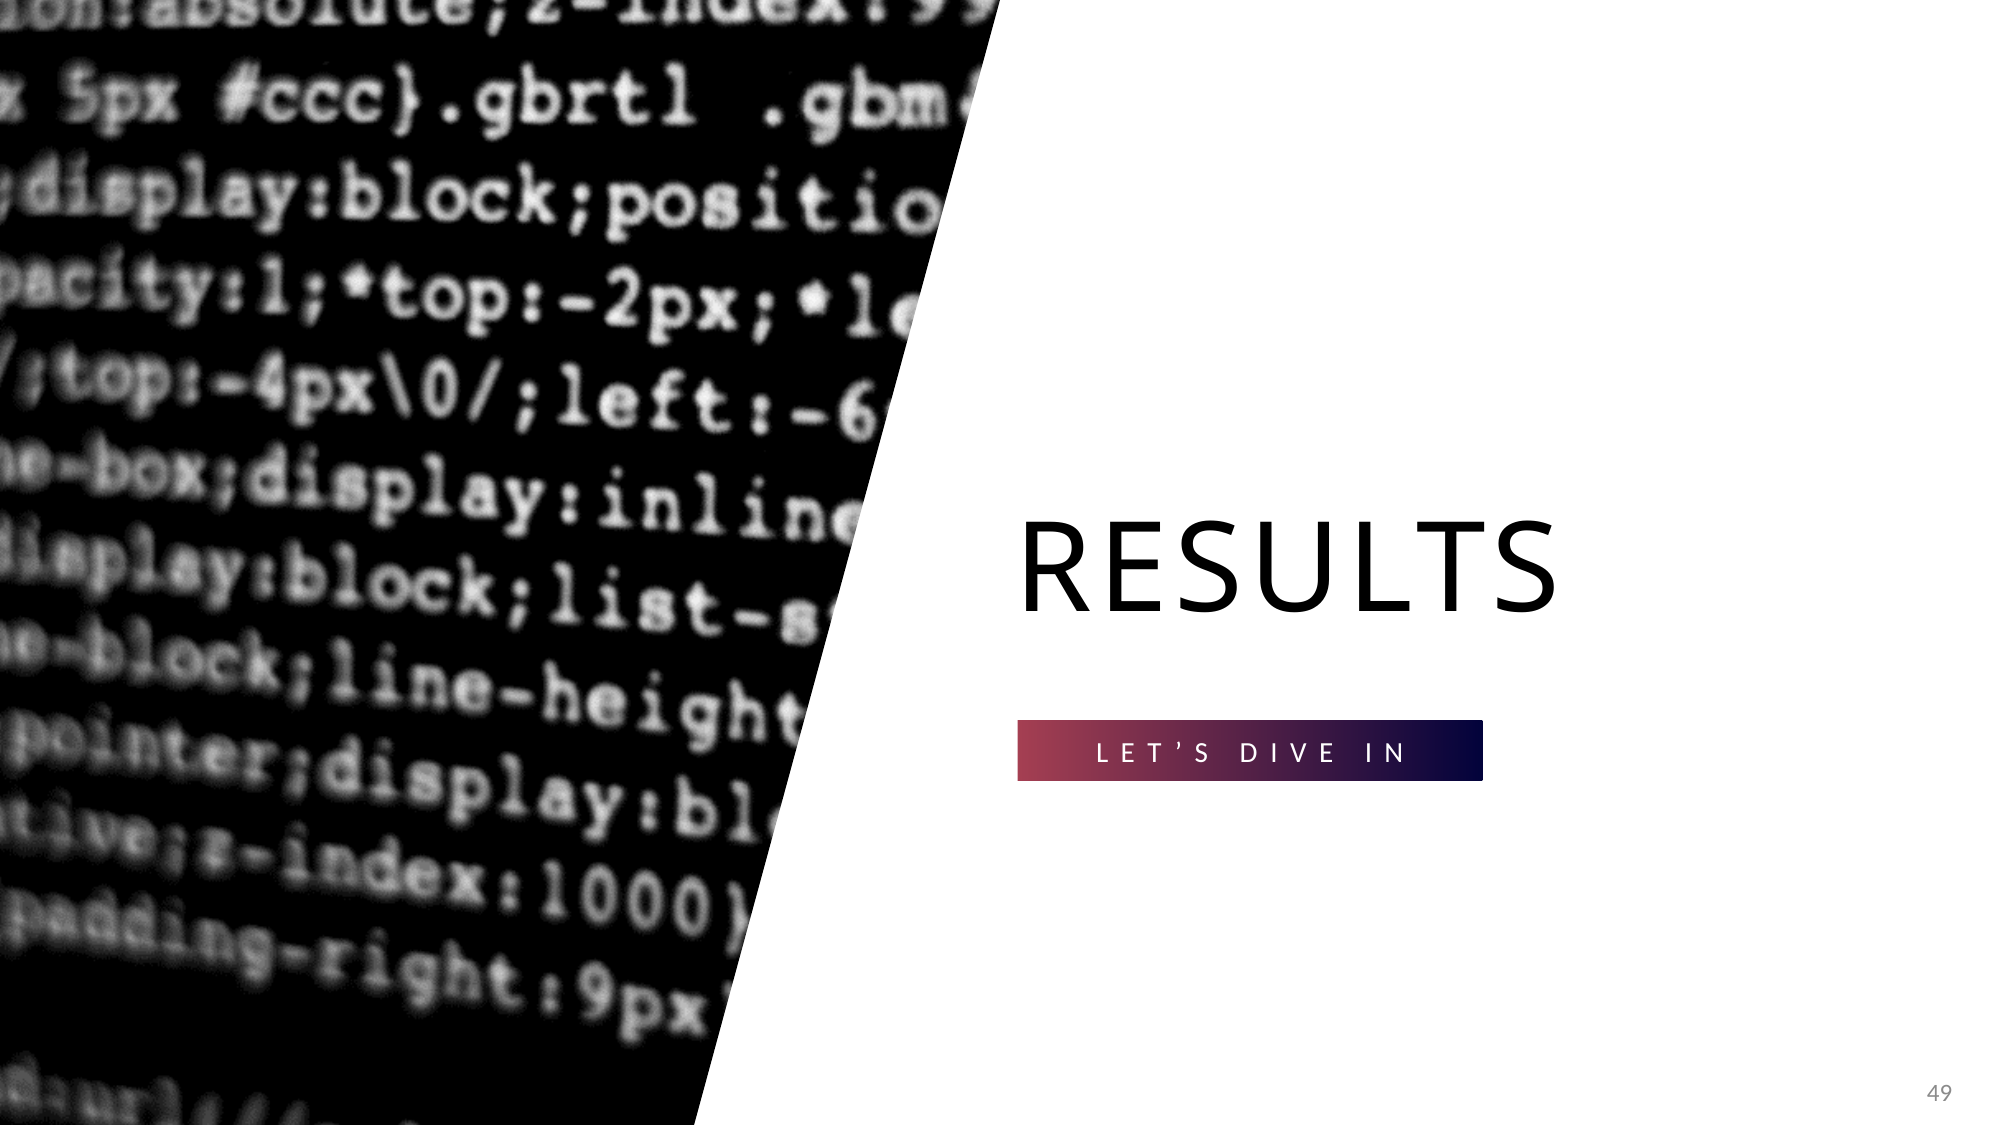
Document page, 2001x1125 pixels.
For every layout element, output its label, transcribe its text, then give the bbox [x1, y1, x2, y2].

list Let’s Dive In [1017, 720, 1483, 781]
picture [0, 0, 1000, 1125]
slide_number 49 [1894, 1061, 1968, 1121]
title Results [1000, 371, 1920, 644]
